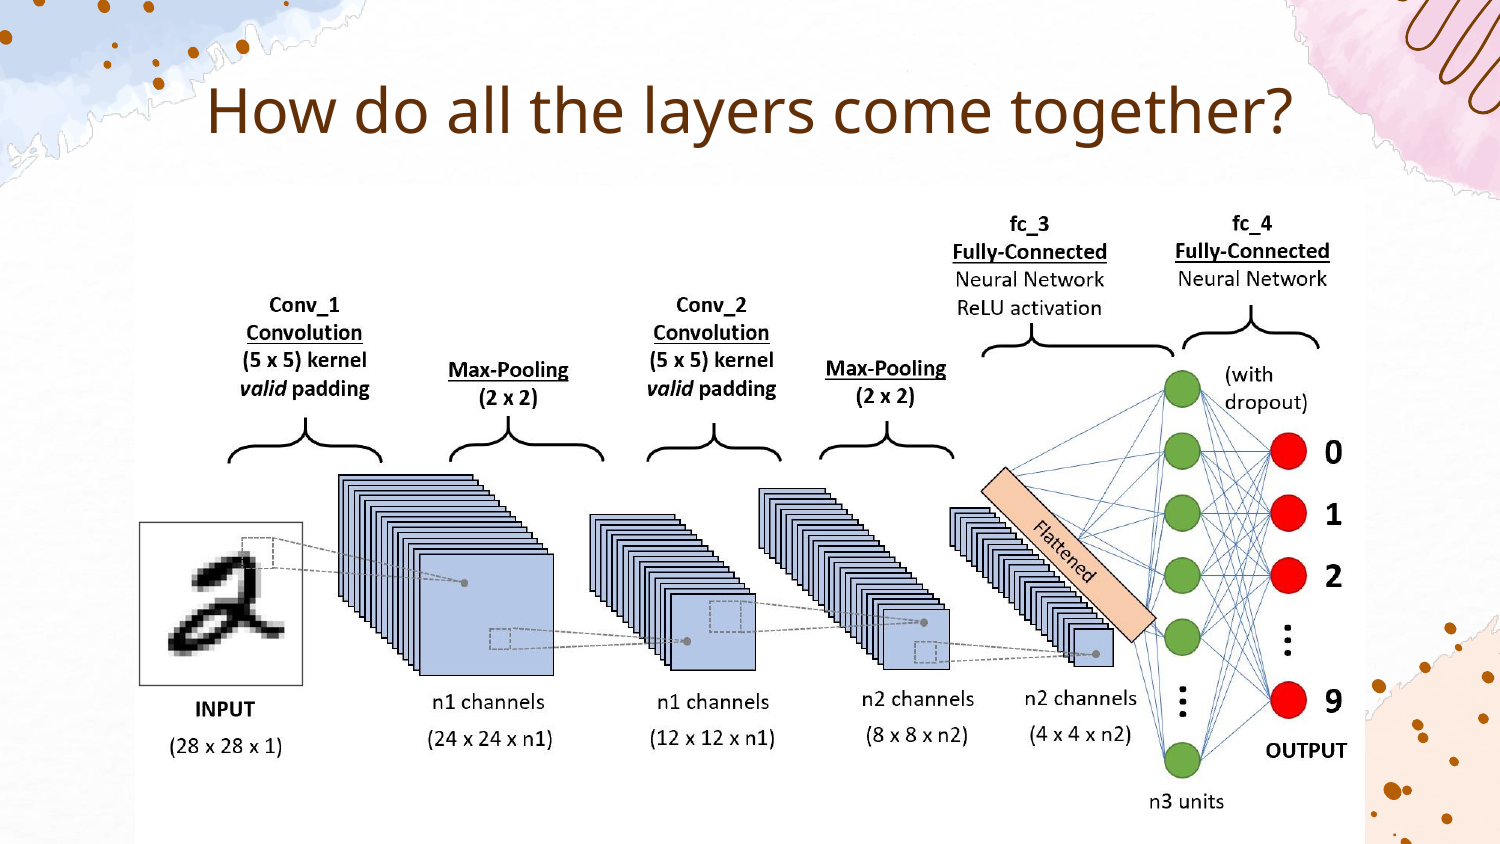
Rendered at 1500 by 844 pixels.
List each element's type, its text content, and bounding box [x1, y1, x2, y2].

picture [1443, 0, 1500, 81]
picture [1472, 62, 1500, 111]
picture [0, 0, 1500, 844]
title How do all the layers come together? [120, 61, 1380, 156]
picture [1408, 0, 1456, 48]
